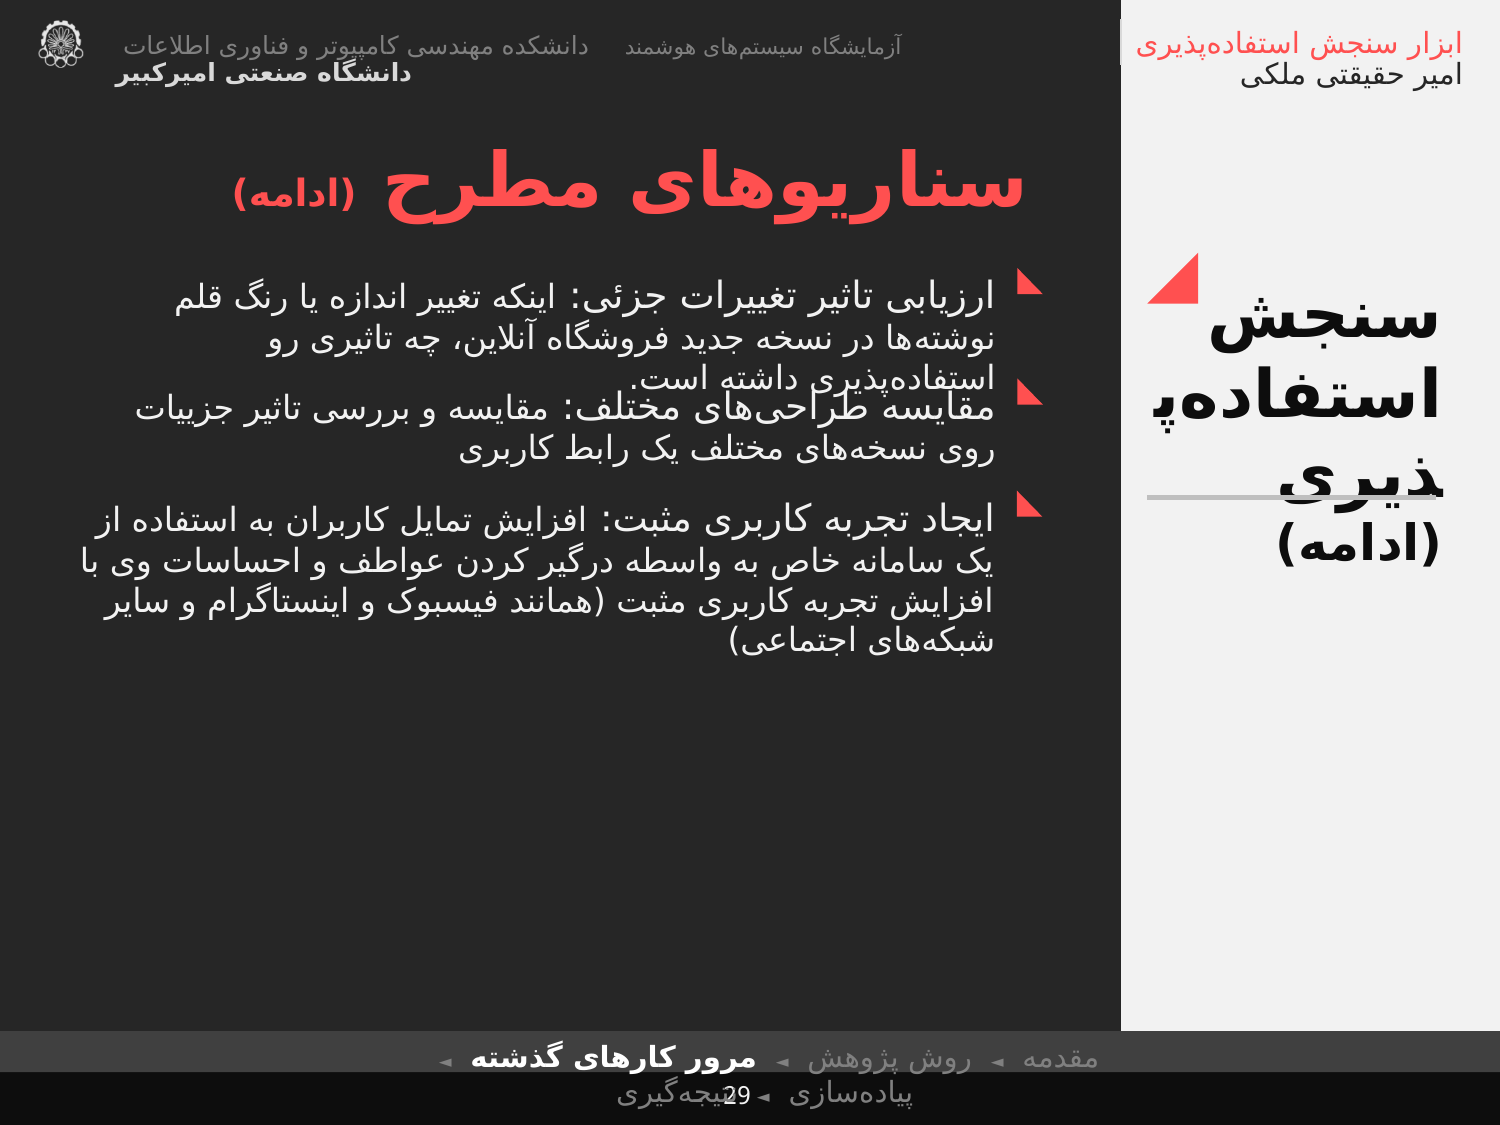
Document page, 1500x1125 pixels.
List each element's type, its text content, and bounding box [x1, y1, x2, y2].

text_box [1144, 250, 1200, 305]
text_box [28, 18, 1479, 68]
slide_number 29 [568, 1073, 906, 1115]
text_box مقایسه طراحی‌های مختلف: مقایسه و بررسی تاثیر جزییات روی نسخه‌های مختلف یک رابط کاربری [64, 374, 1011, 474]
text_box [0, 1030, 1500, 1073]
text_box سناریوهای مطرح (ادامه) [92, 123, 1044, 236]
text_box [1016, 375, 1046, 406]
text_box ایجاد تجربه کاربری مثبت: افزایش تمایل کاربران به استفاده از یک سامانه خاص به واسطه درگیر کردن عواطف و احساسات وی با افزایش تجربه کاربری مثبت (همانند فیسبوک و اینستاگرام و سایر شبکه‌های اجتماعی) [63, 486, 1010, 666]
text_box سنجش استفاده‌پذیری (ادامه) [1121, 263, 1458, 575]
text_box مقدمه 󠆭◄ روش پژوهش ◄ مرور کارهای گذشته ◄ پیاده‌سازی ◄ نتیجه‌گیری [365, 1031, 1164, 1073]
text_box [1120, 0, 1500, 1030]
text_box [1016, 265, 1046, 296]
text_box [1015, 487, 1045, 518]
text_box ارزیابی تاثیر تغییرات جزئی: اینکه تغییر اندازه یا رنگ قلم نوشته‌ها در نسخه جدید فروشگاه آنلاین، چه تاثیری رو استفاده‌پذیری داشته است. [64, 263, 1011, 374]
